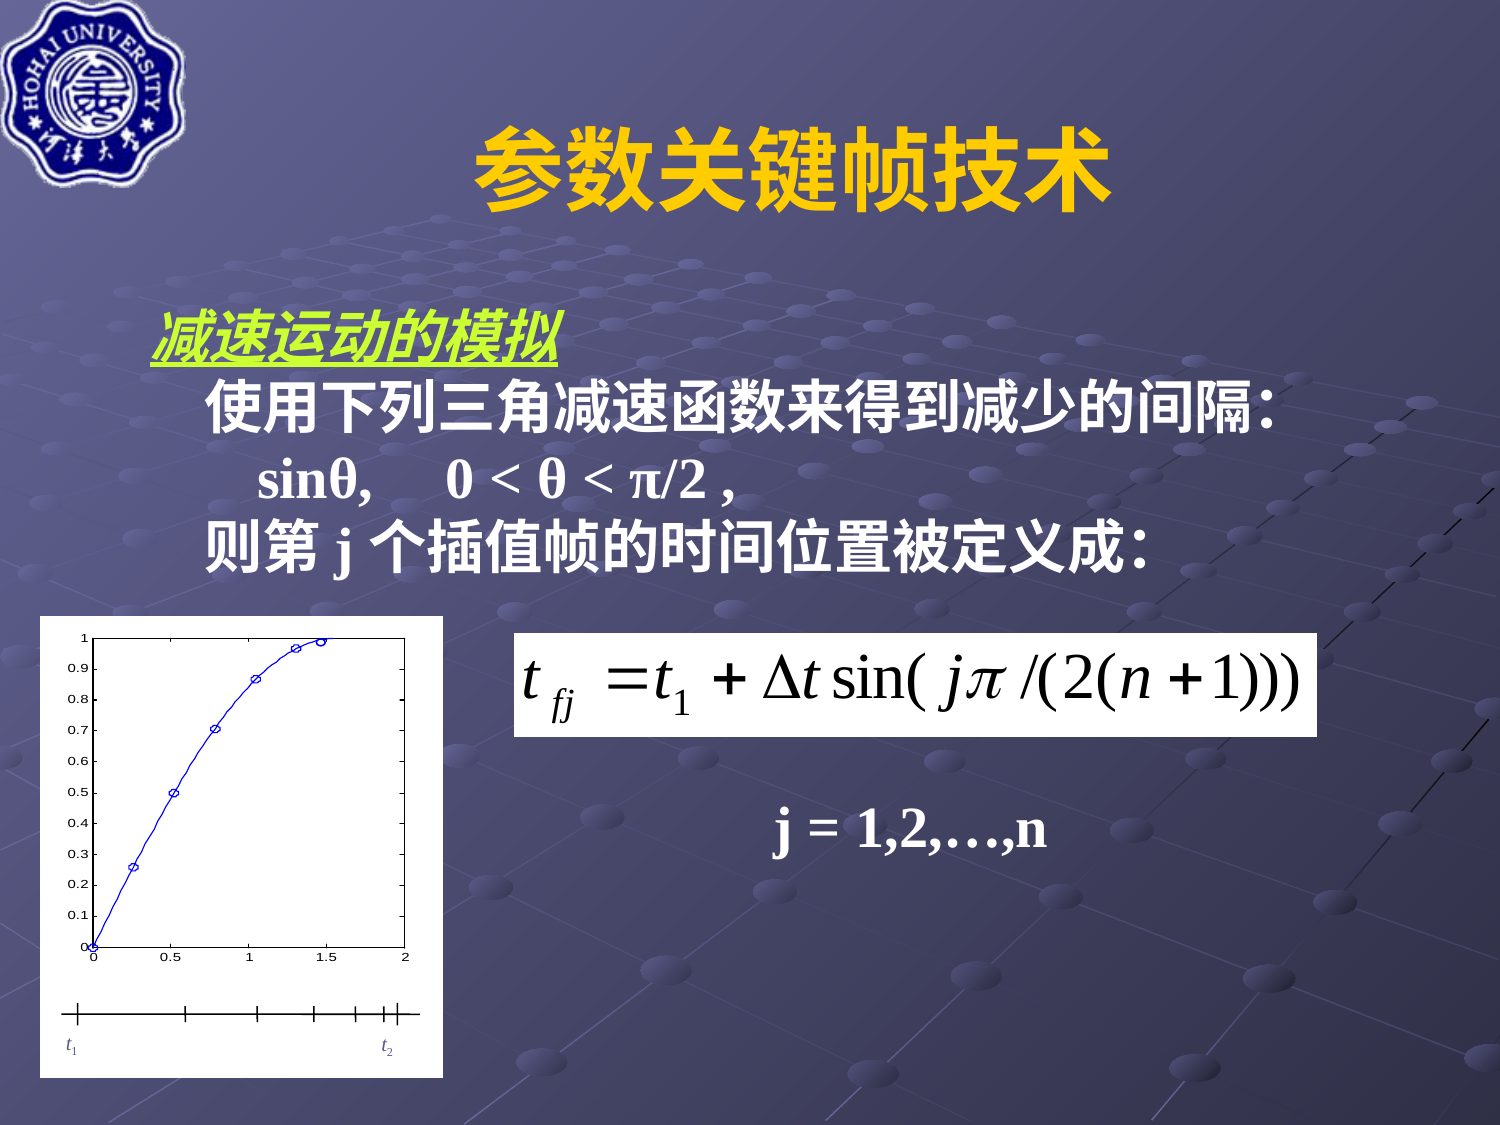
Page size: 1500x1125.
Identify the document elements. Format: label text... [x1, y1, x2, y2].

text_box 减速运动的模拟 使用下列三角减速函数来得到减少的间隔： sinθ, 0 < θ < π/2 , 则第j个插值帧的时间位置被定义成： j = 1,2,…,n [135, 292, 1483, 542]
text_box 减速运动的模拟 使用下列三角减速函数来得到减少的间隔： sinθ, 0 < θ < π/2 , 则第j个插值帧的时间位置被定义成： j = 1,2,…,n [135, 543, 1483, 867]
picture [0, 0, 186, 188]
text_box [41, 609, 443, 1078]
slide_number [1074, 1023, 1426, 1100]
text_box 参数关键帧技术 [174, 49, 1413, 285]
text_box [513, 633, 1317, 738]
